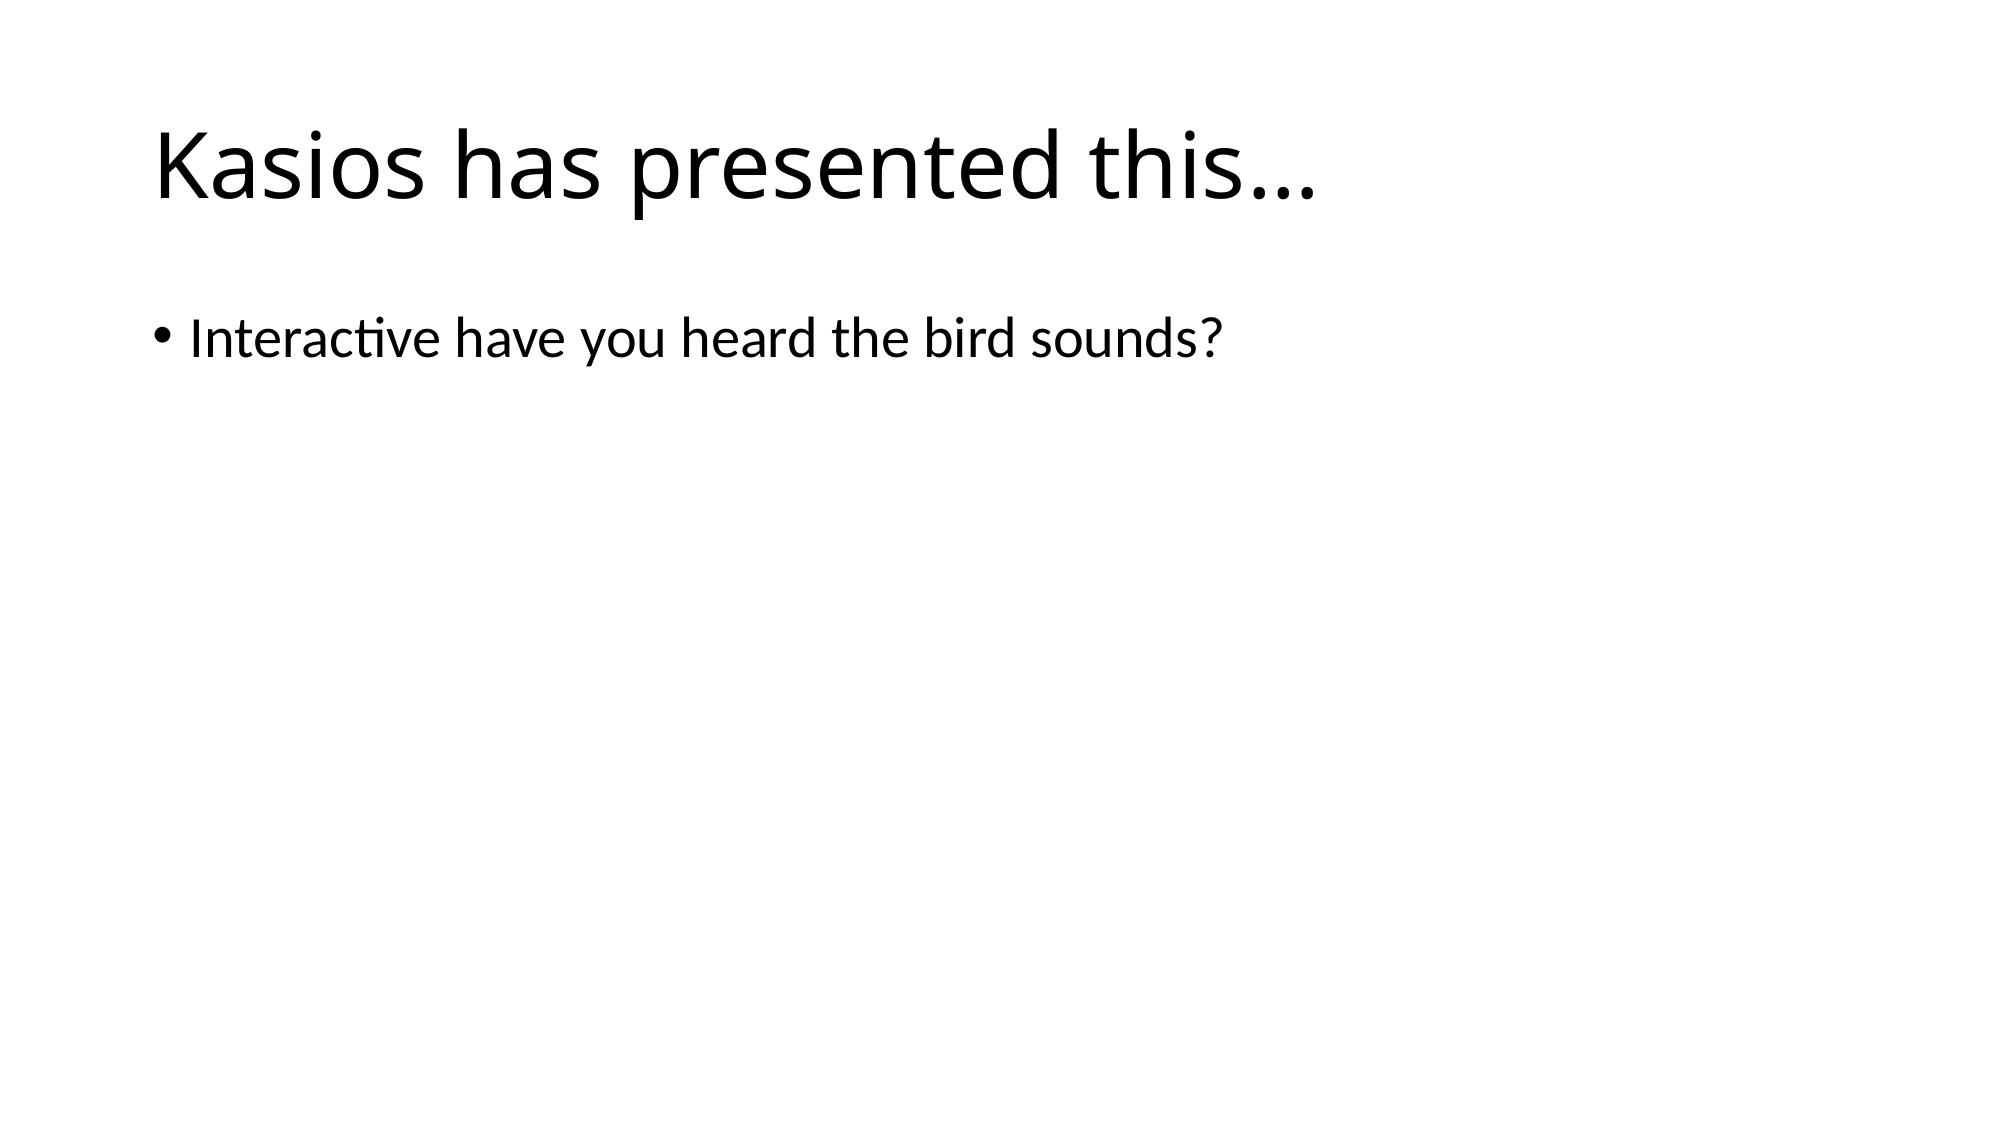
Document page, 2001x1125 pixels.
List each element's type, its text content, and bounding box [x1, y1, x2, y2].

list Interactive have you heard the bird sounds? [137, 299, 1863, 1014]
title Kasios has presented this… [137, 59, 1863, 278]
